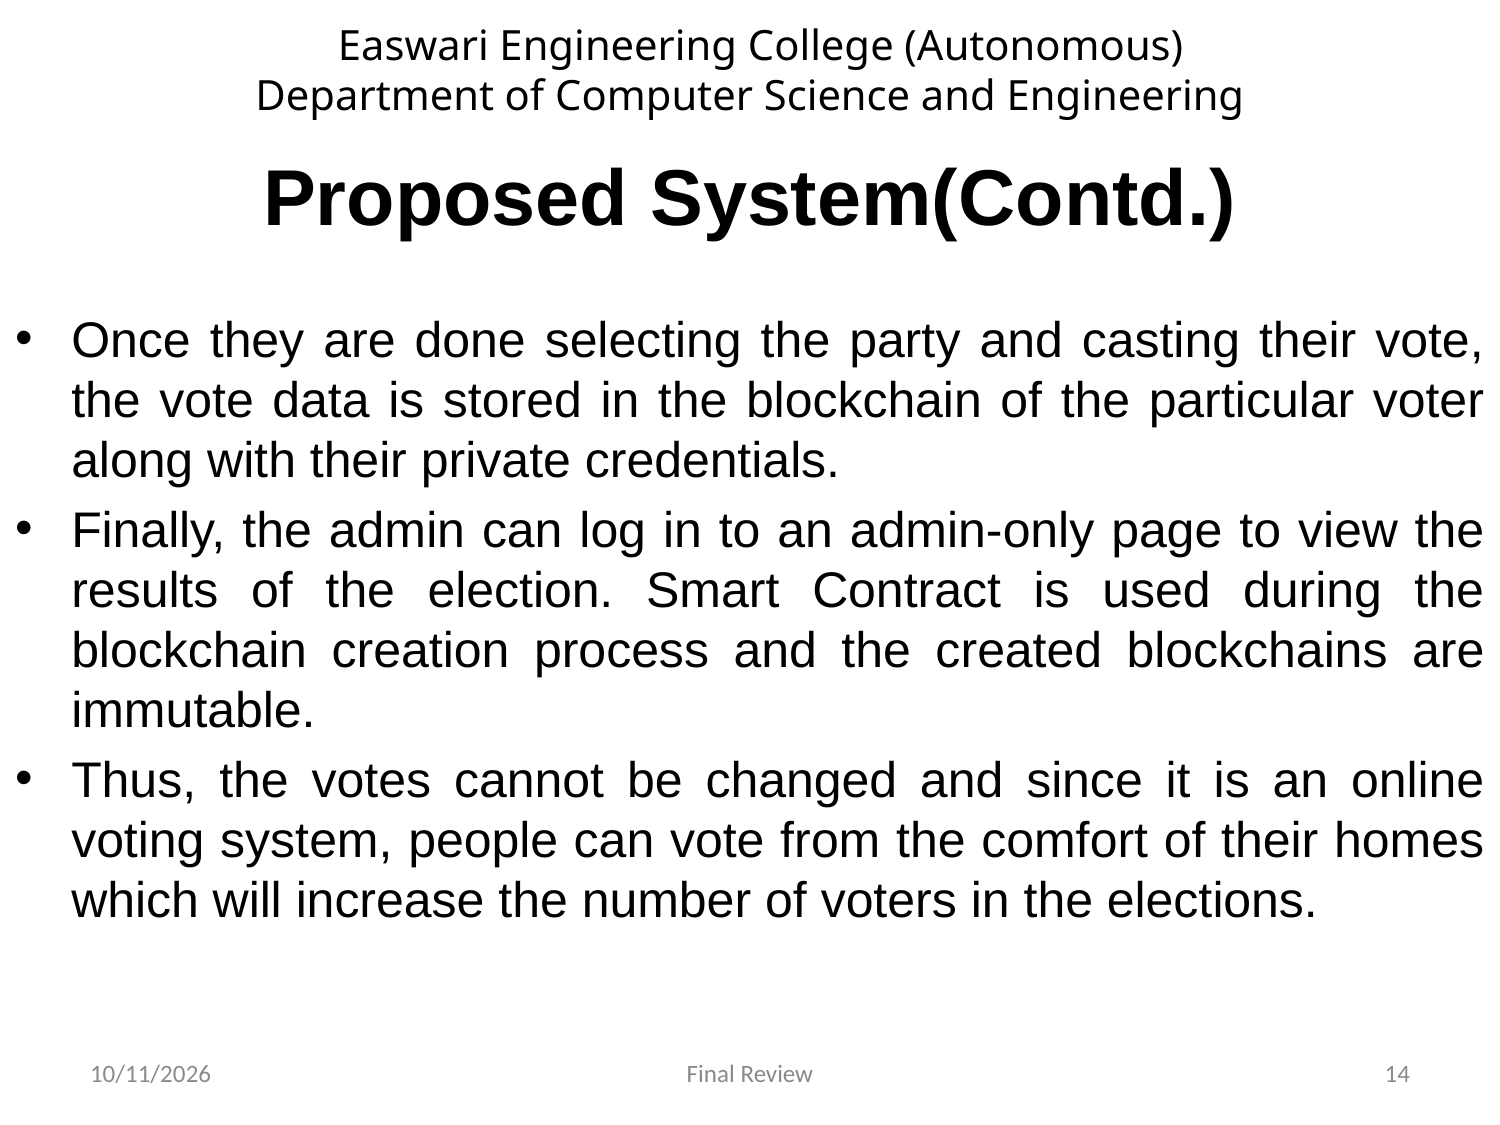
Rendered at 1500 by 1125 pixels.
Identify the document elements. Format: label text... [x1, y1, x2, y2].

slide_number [75, 1043, 425, 1103]
list Once they are done selecting the party and casting their vote, the vote data is stored in the blockchain of the particular voter along with their private credentials. Finally, the admin can log in to an admin-only page to view the results of the election. Smart Contract is used during the blockchain creation process and the created blockchains are immutable. Thus, the votes cannot be changed and since it is an online voting system, people can vote from the comfort of their homes which will increase the number of voters in the elections. [0, 299, 1500, 1043]
slide_number 14 [1074, 1043, 1425, 1103]
footer Final Review [512, 1043, 988, 1103]
text_box Easwari Engineering College (Autonomous) Department of Computer Science and Engineering [12, 0, 1488, 138]
title Proposed System(Contd.) [0, 143, 1500, 244]
